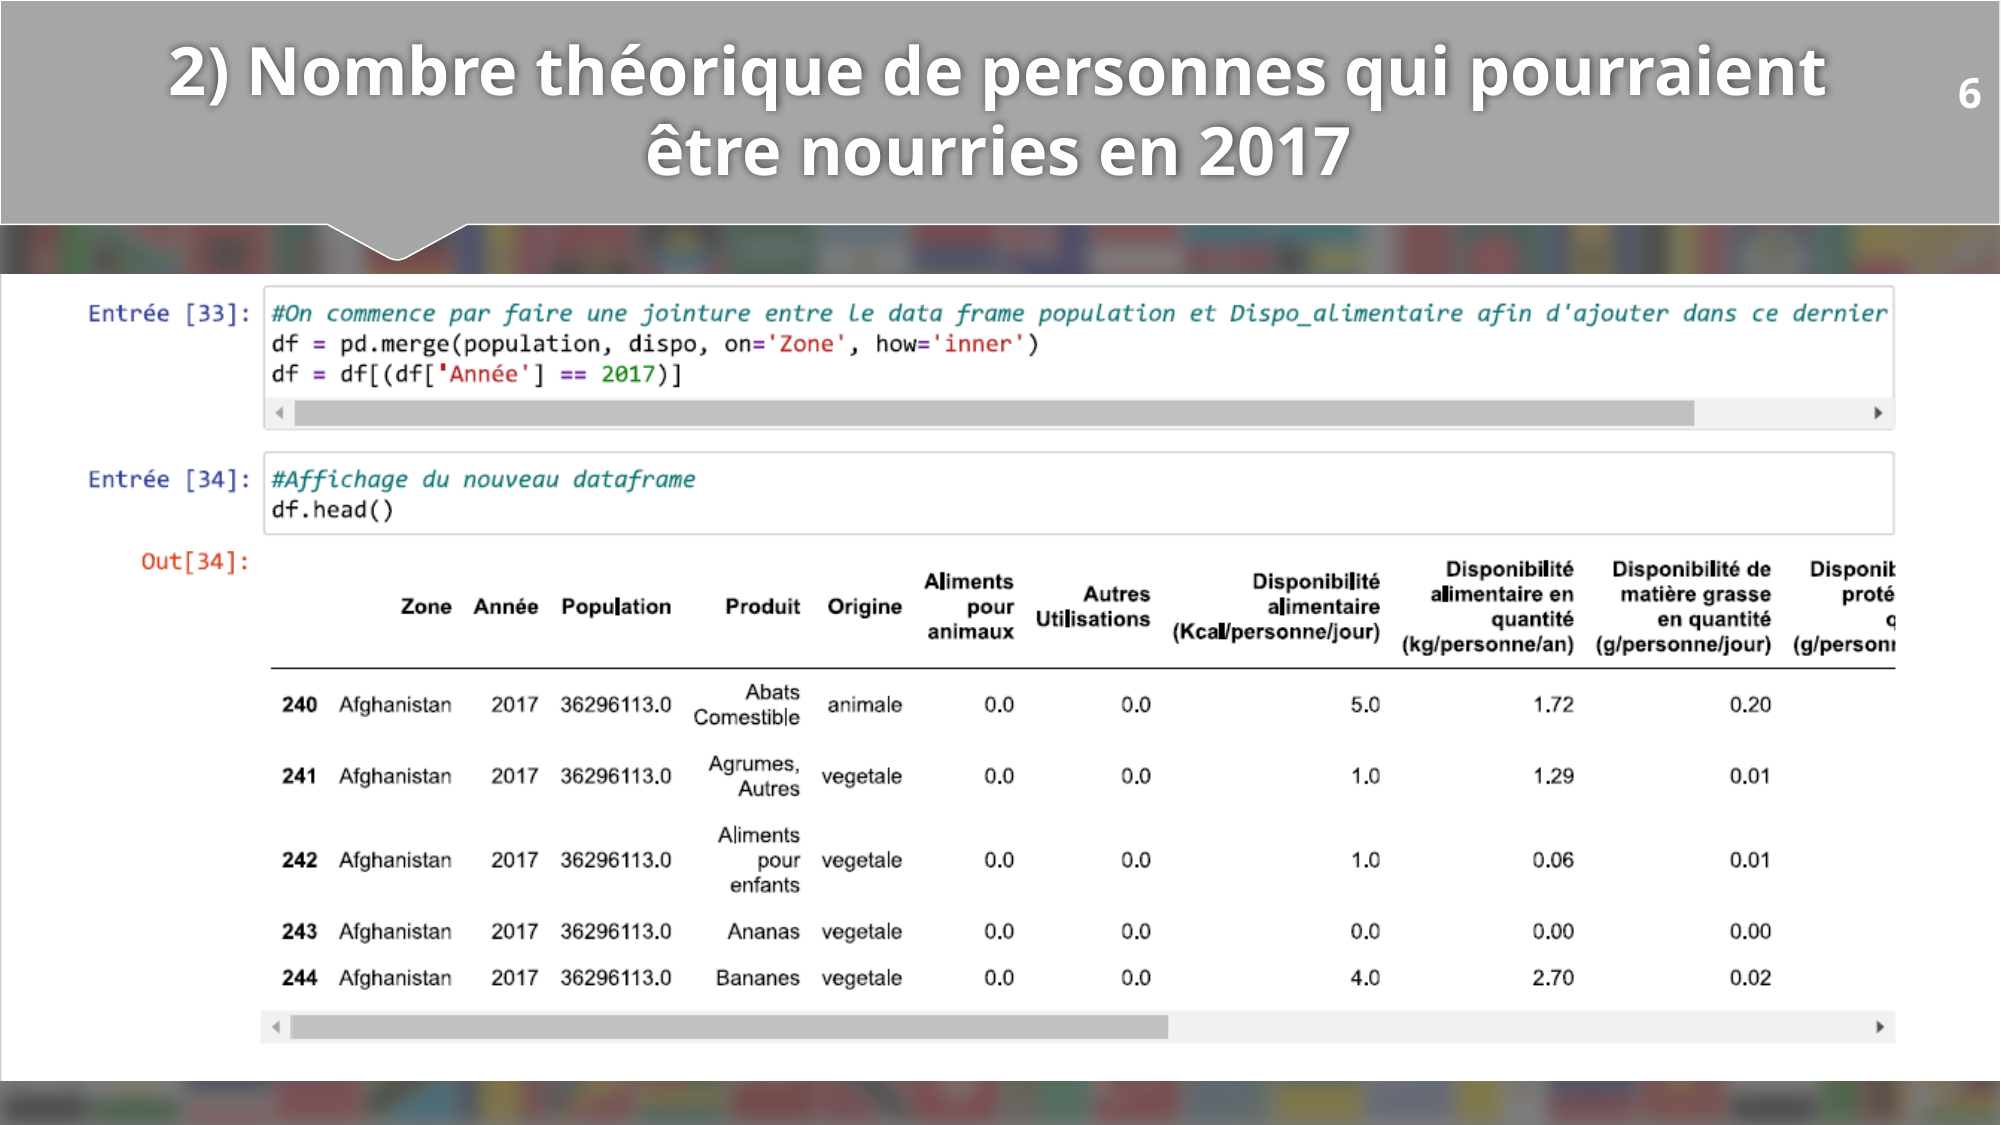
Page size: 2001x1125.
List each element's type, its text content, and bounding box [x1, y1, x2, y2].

slide_number 6 [1875, 44, 1998, 126]
title 2) Nombre théorique de personnes qui pourraient être nourries en 2017 [131, 29, 1866, 189]
picture [0, 273, 2000, 1081]
